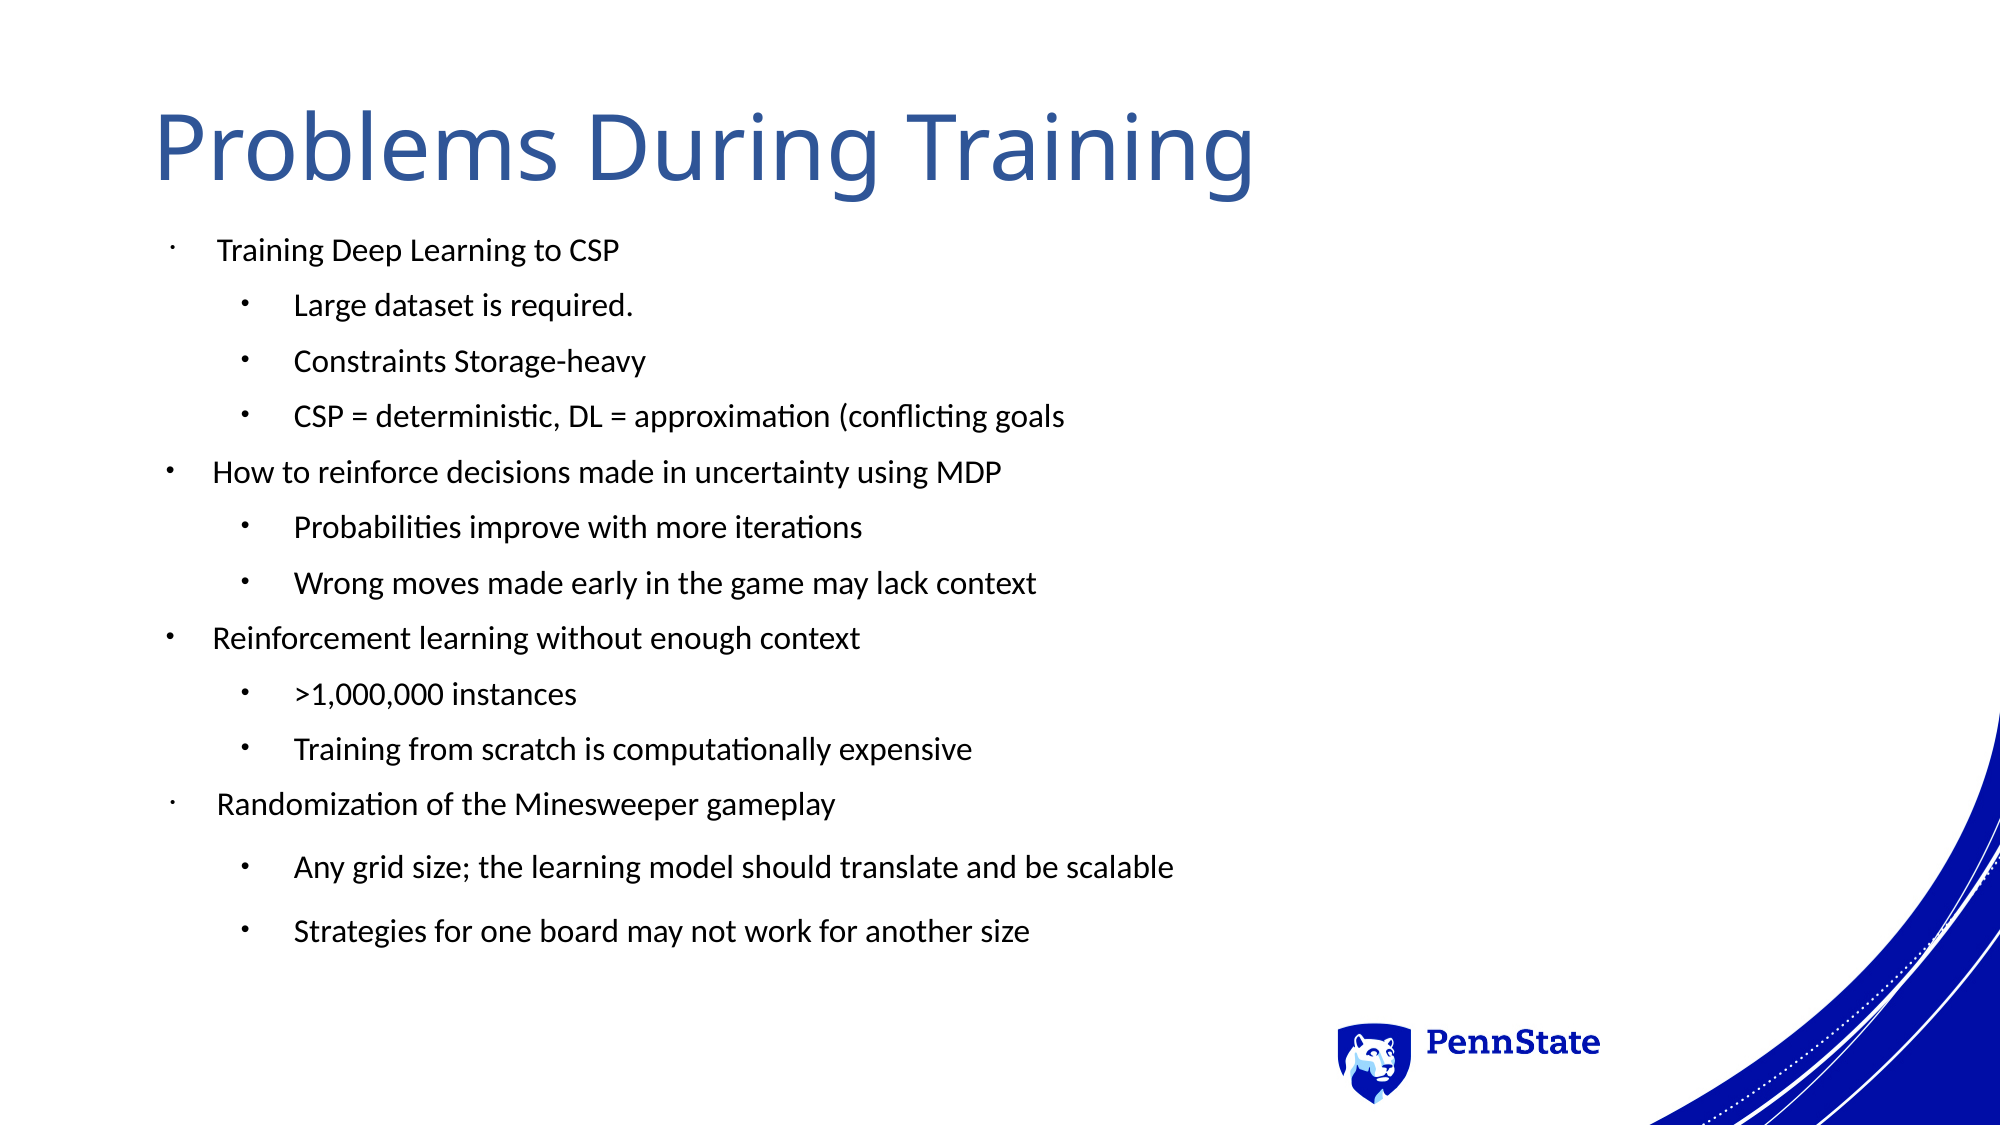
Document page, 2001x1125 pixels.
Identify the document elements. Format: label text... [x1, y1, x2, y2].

text_box Problems During Training [137, 59, 1863, 228]
picture [0, 0, 2000, 1125]
text_box Training Deep Learning to CSP Large dataset is required. Constraints Storage-heavy CSP = deterministic, DL = approximation (conflicting goals How to reinforce decisions made in uncertainty using MDP Probabilities improve with more iterations Wrong moves made early in the game may lack context Reinforcement learning without enough context >1,000,000 instances Training from scratch is computationally expensive Randomization of the Minesweeper gameplay Any grid size; the learning model should translate and be scalable Strategies for one board may not work for another size [137, 228, 1863, 1014]
